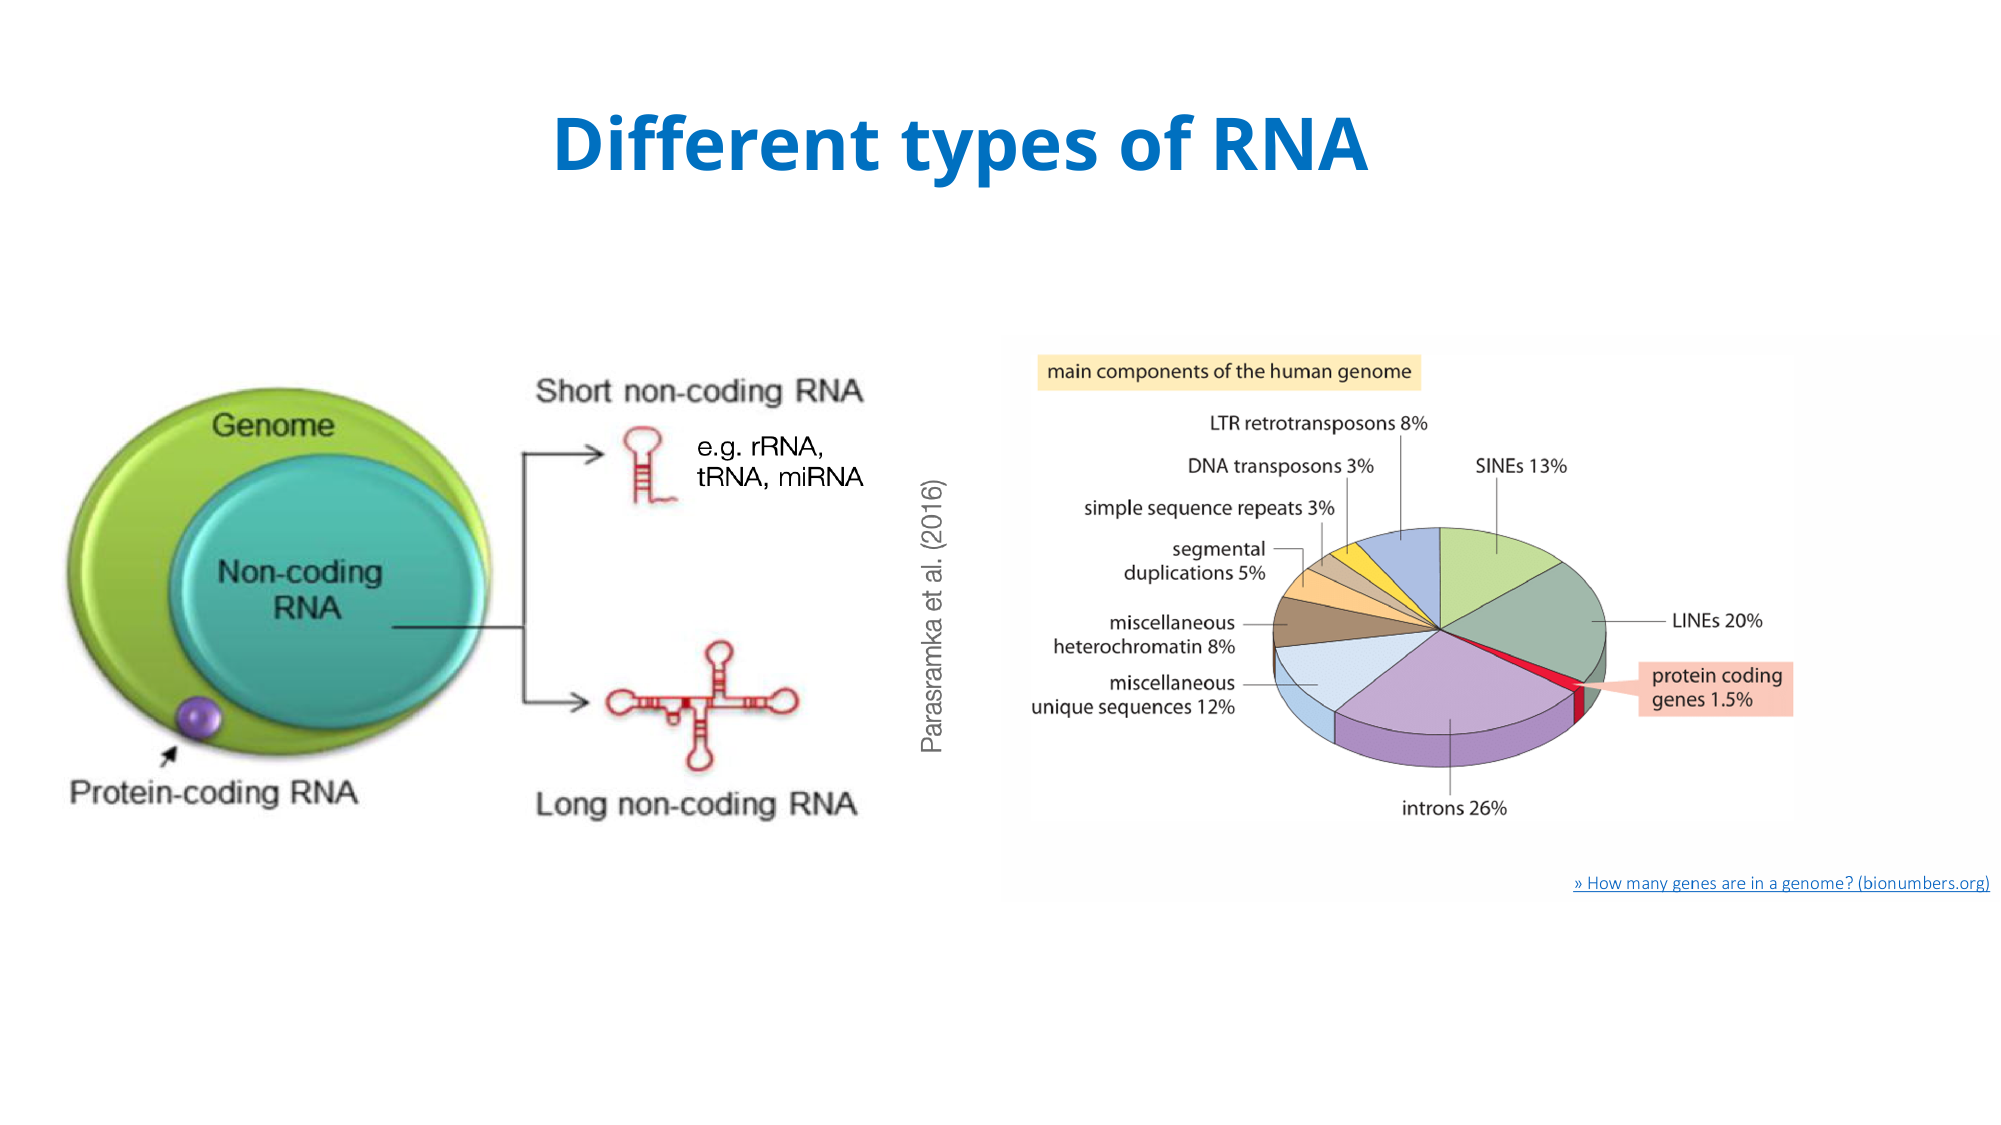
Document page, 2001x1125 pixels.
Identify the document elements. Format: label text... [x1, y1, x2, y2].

title Different types of RNA [97, 99, 1823, 194]
picture [58, 359, 953, 827]
picture [1001, 335, 2000, 902]
